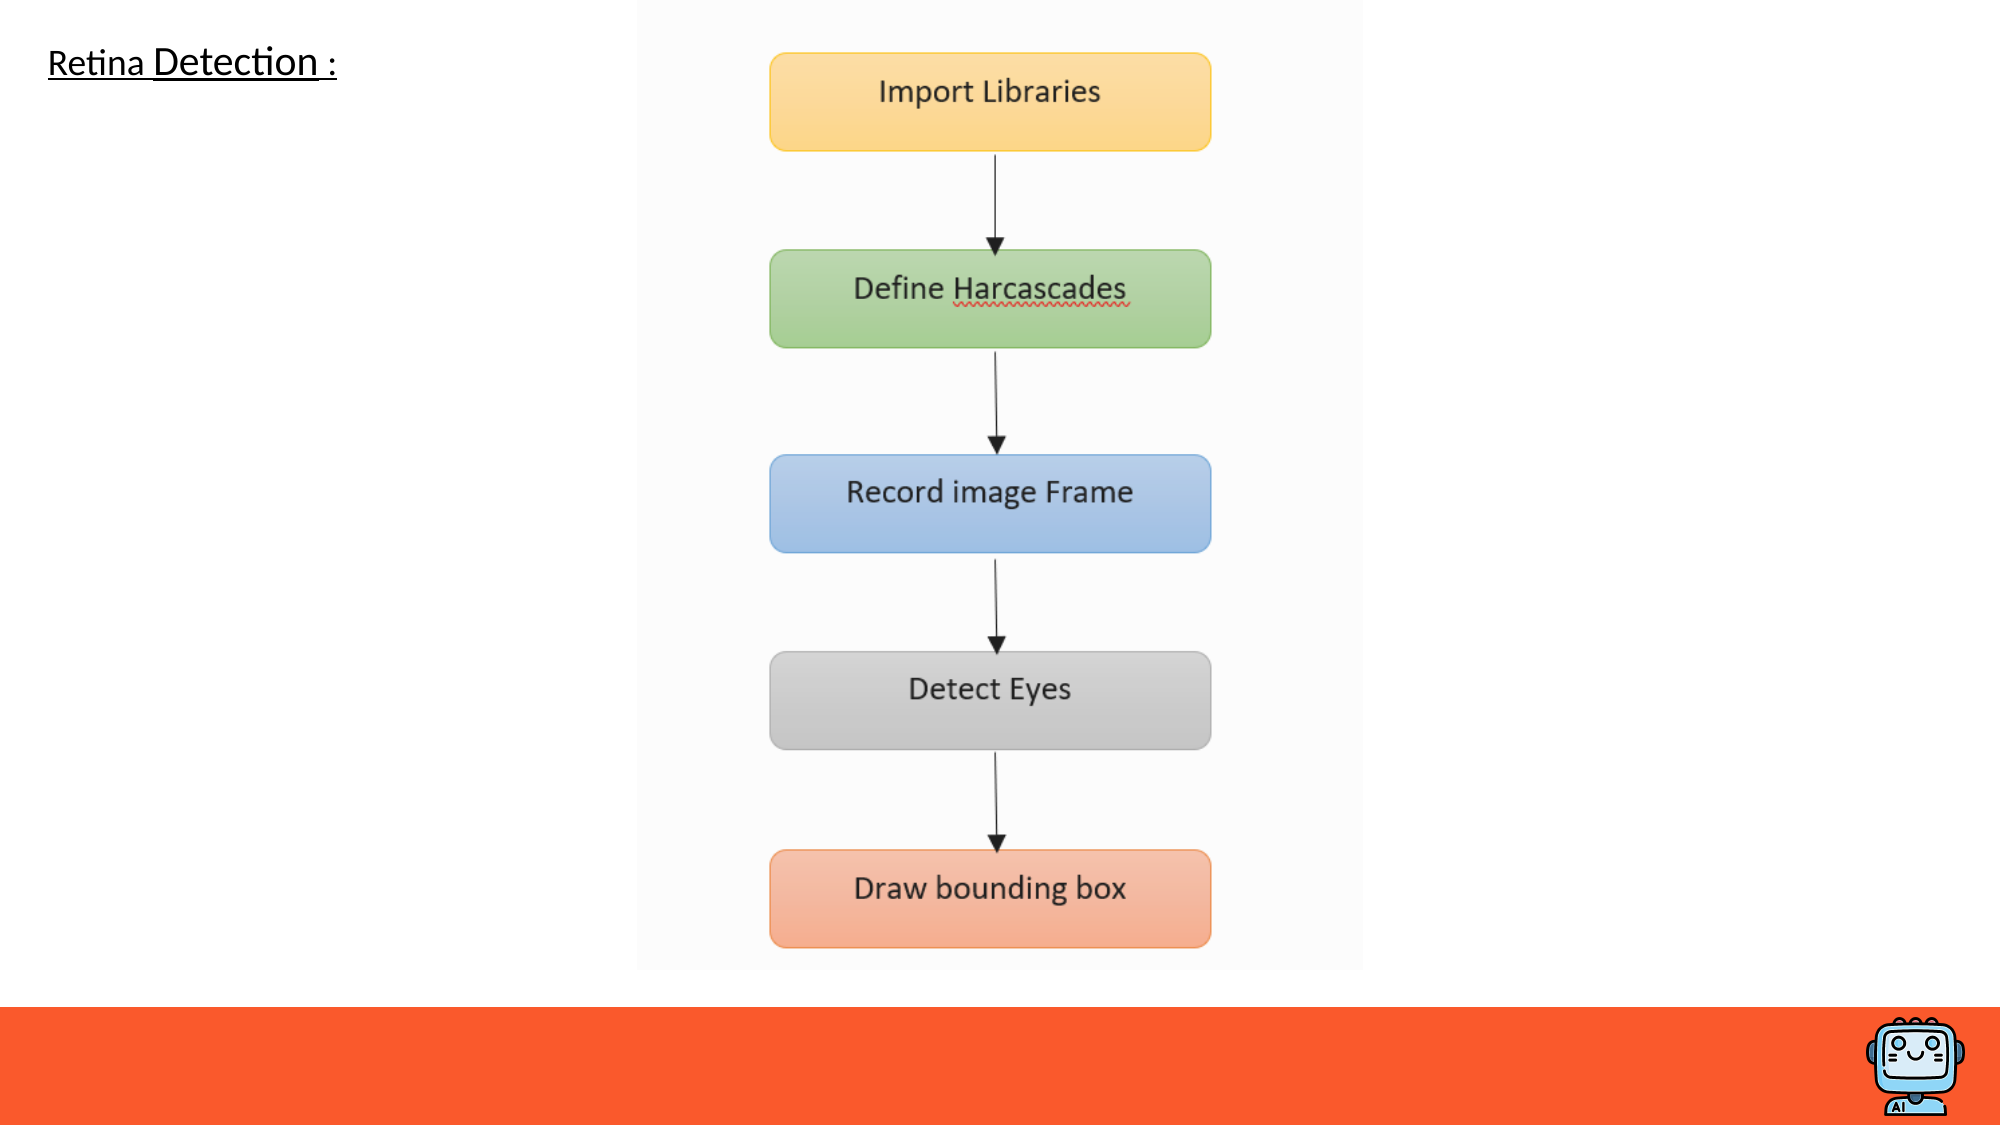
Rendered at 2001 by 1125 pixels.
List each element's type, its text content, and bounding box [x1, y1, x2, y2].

picture [1866, 1017, 1965, 1116]
picture [637, 0, 1363, 970]
text_box Retina Detection : [0, 0, 386, 118]
text_box [0, 1007, 2000, 1125]
